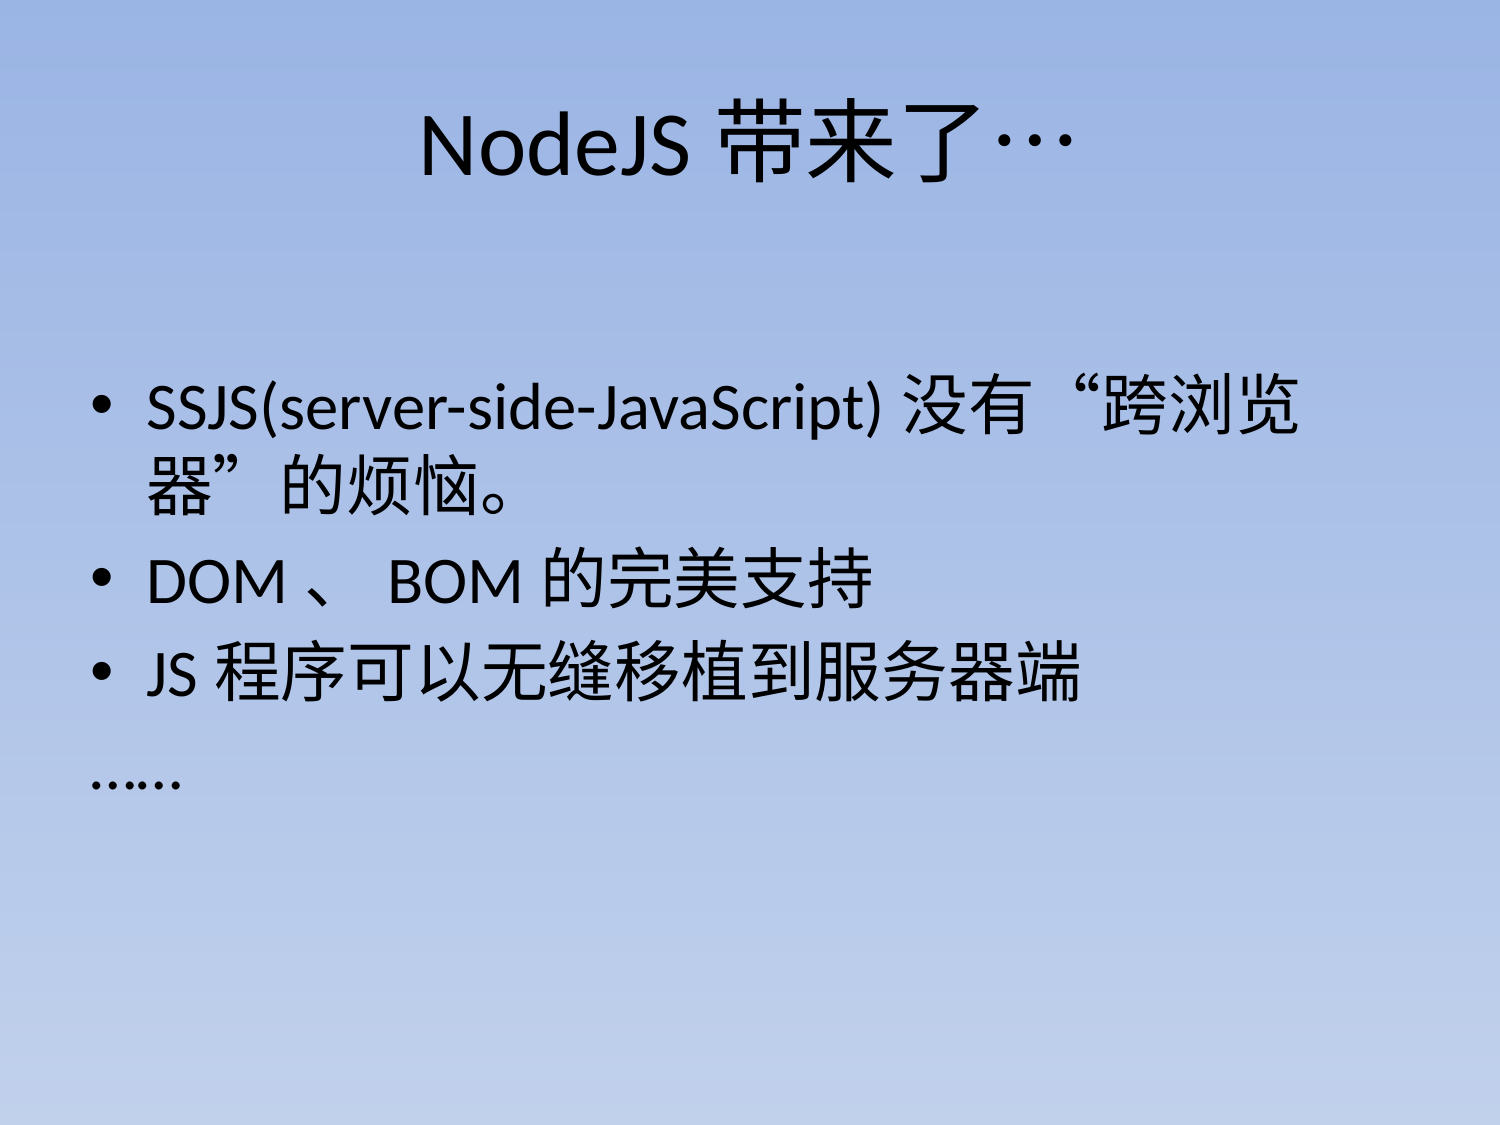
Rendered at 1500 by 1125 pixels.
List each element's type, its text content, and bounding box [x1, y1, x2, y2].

title NodeJS带来了… [75, 45, 1425, 233]
list SSJS(server-side-JavaScript)没有“跨浏览器”的烦恼。 DOM、BOM的完美支持 JS程序可以无缝移植到服务器端 …… [75, 262, 1425, 1005]
